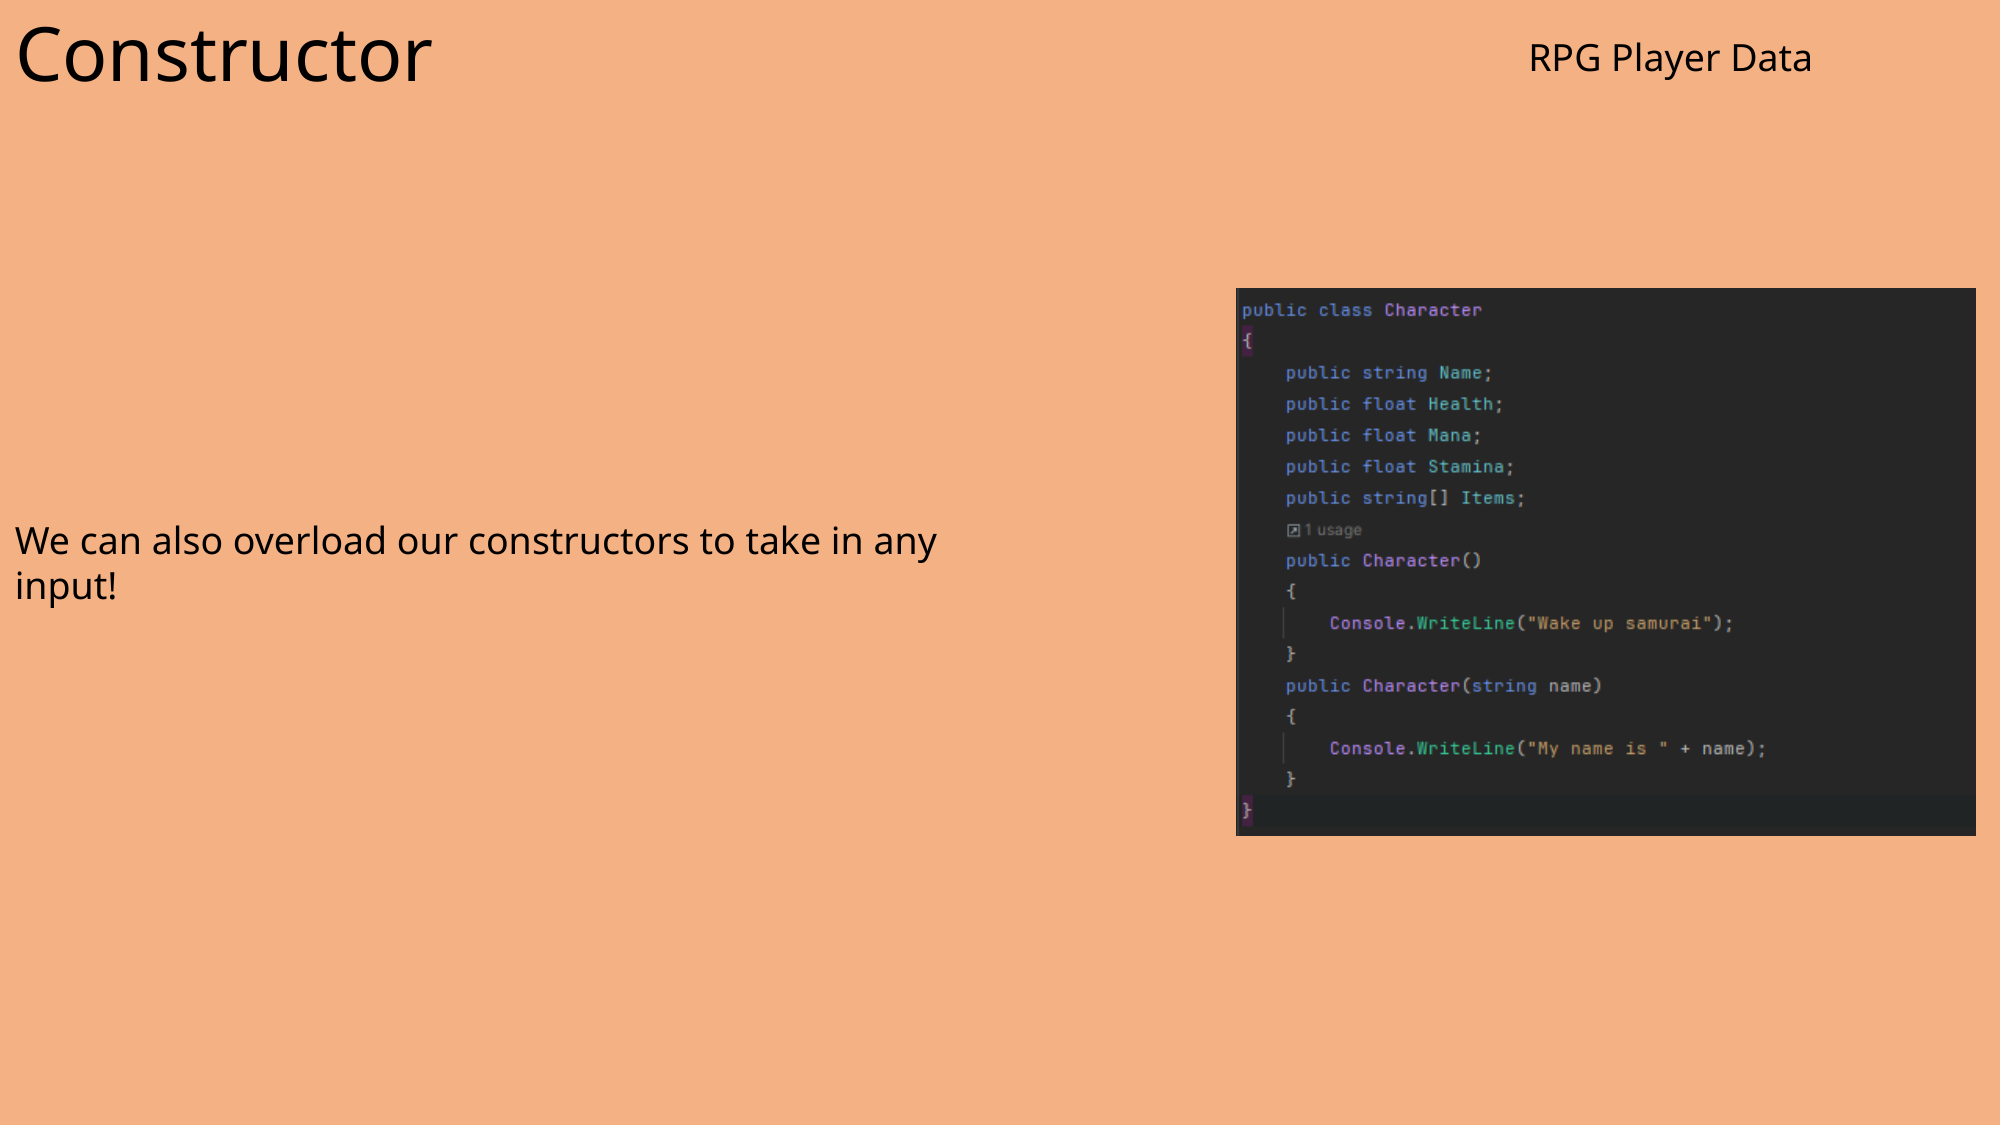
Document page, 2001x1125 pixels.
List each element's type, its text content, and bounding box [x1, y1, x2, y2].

text_box We can also overload our constructors to take in any input! [0, 509, 1016, 615]
picture [1236, 288, 1976, 836]
text_box RPG Player Data [1513, 26, 2000, 87]
title Constructor [0, 0, 1670, 115]
